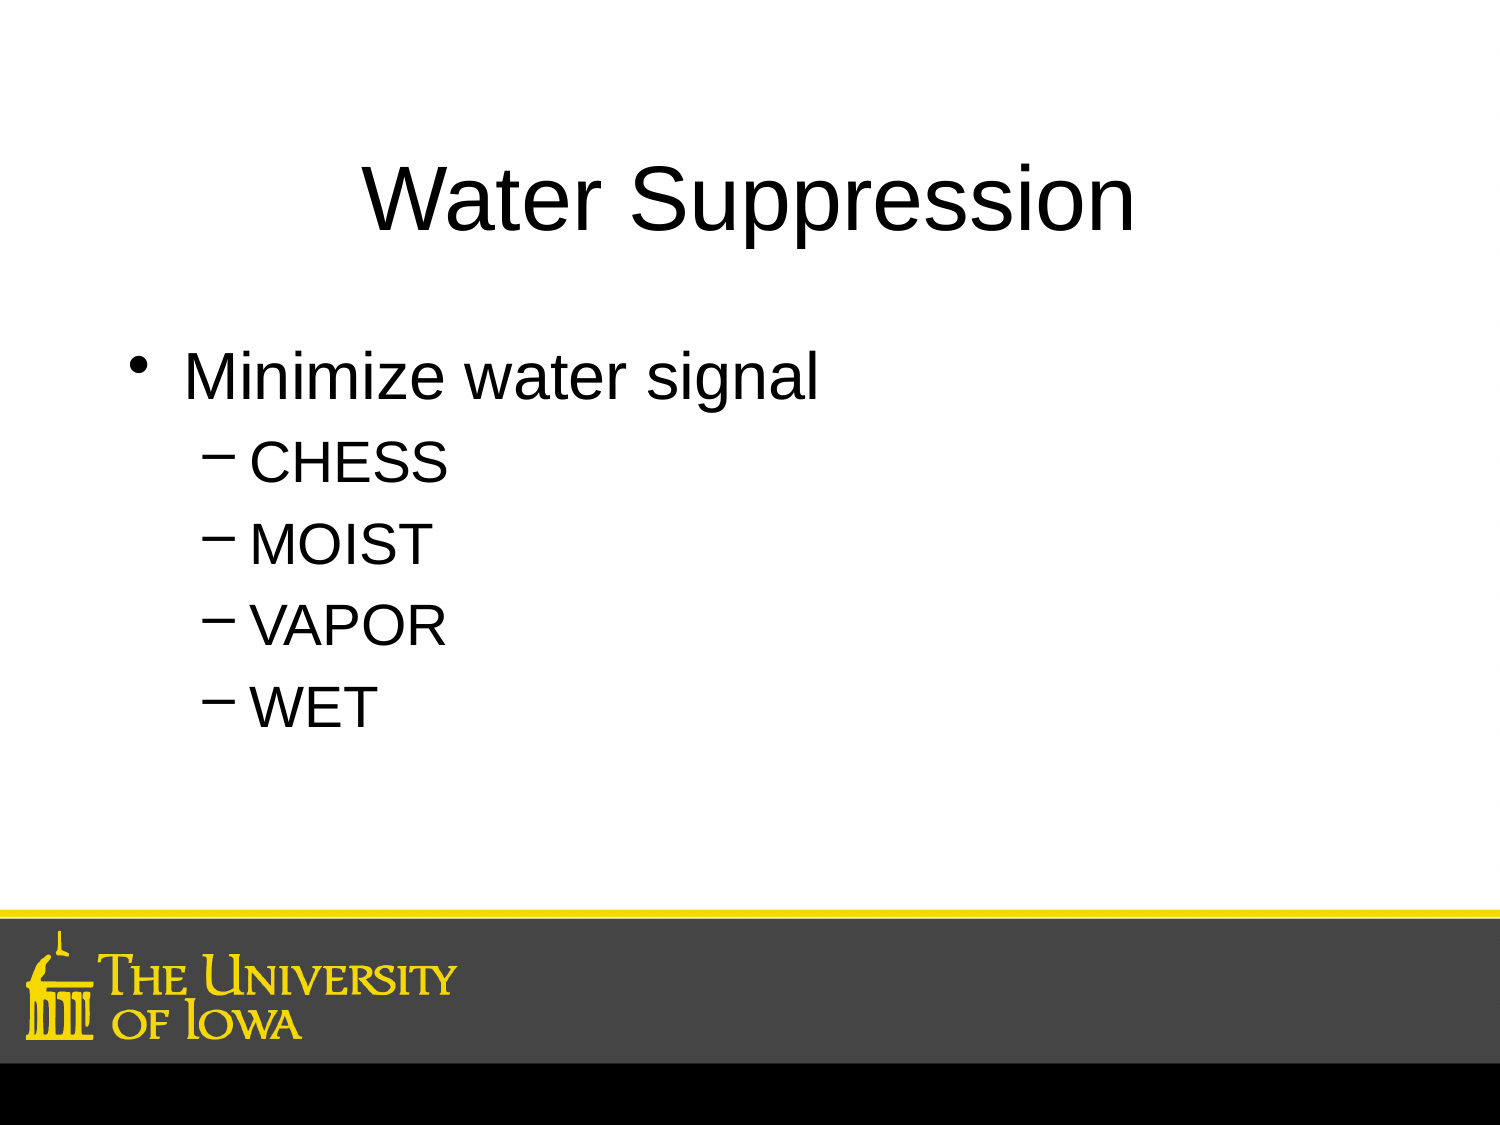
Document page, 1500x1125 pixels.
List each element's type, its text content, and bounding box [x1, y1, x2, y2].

title Water Suppression [112, 99, 1388, 288]
picture [0, 0, 1500, 1125]
list Minimize water signal CHESS MOIST VAPOR WET [112, 324, 1387, 1000]
